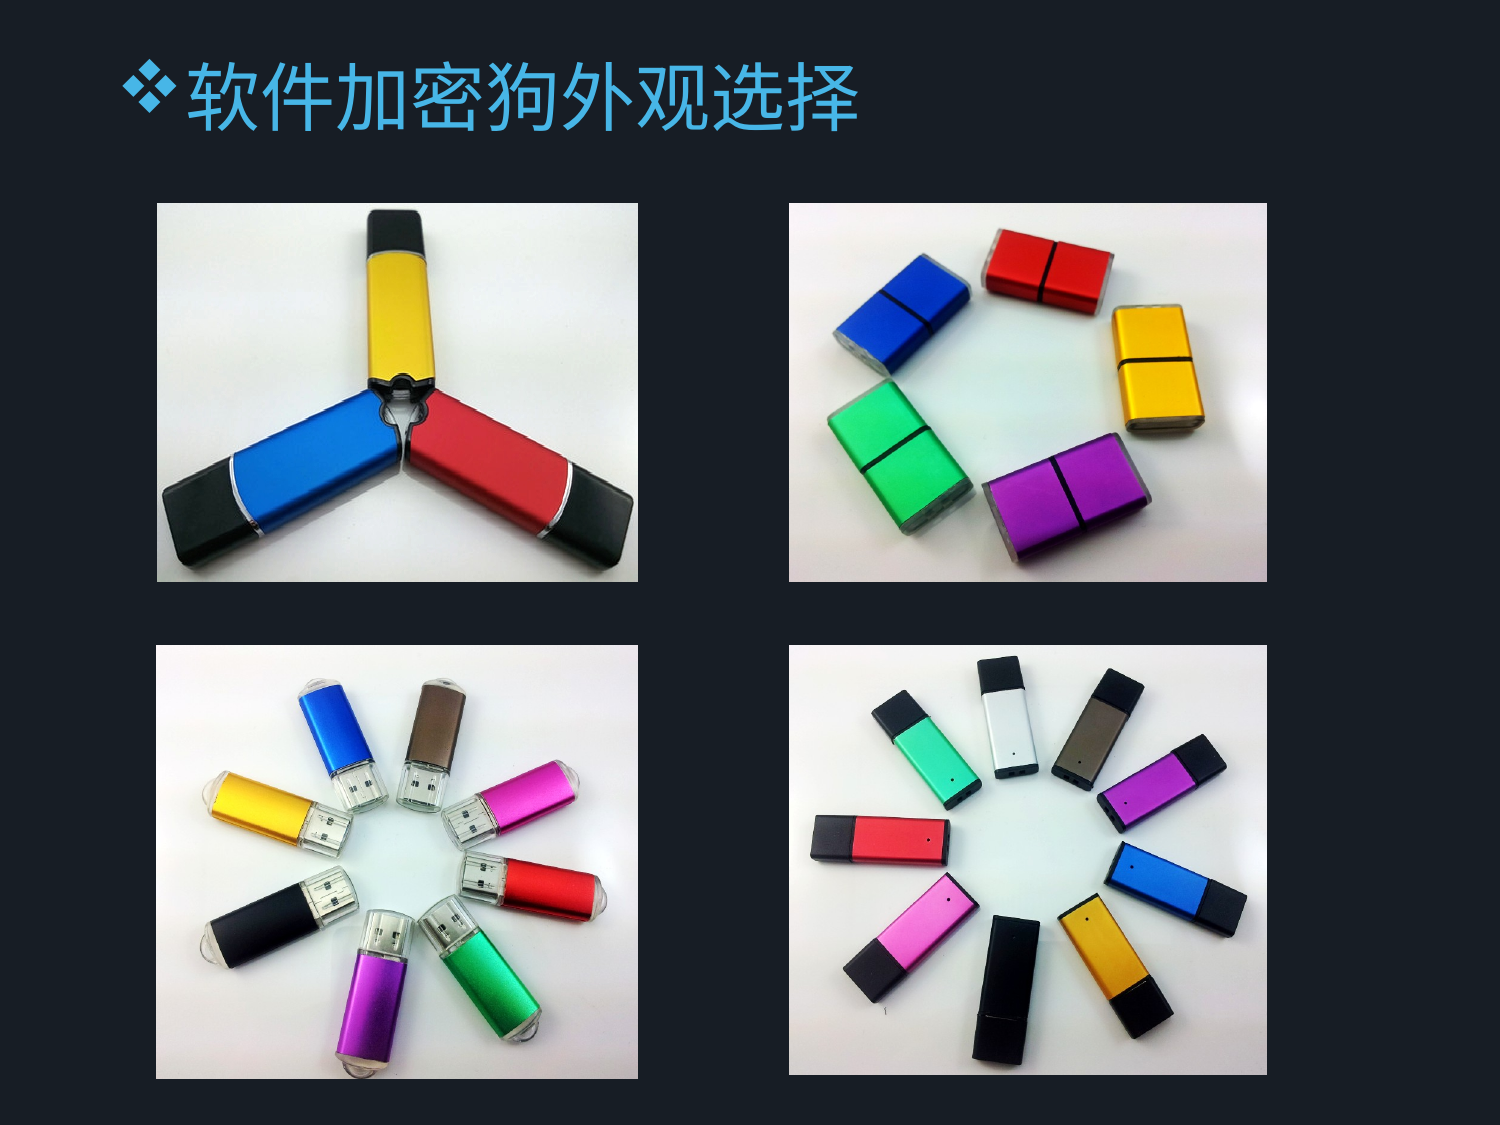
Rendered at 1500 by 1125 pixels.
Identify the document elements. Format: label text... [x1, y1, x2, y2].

picture [789, 203, 1267, 583]
picture [789, 645, 1267, 1075]
text_box 软件加密狗外观选择 [102, 43, 1227, 148]
picture [157, 203, 639, 583]
picture [155, 644, 639, 1079]
